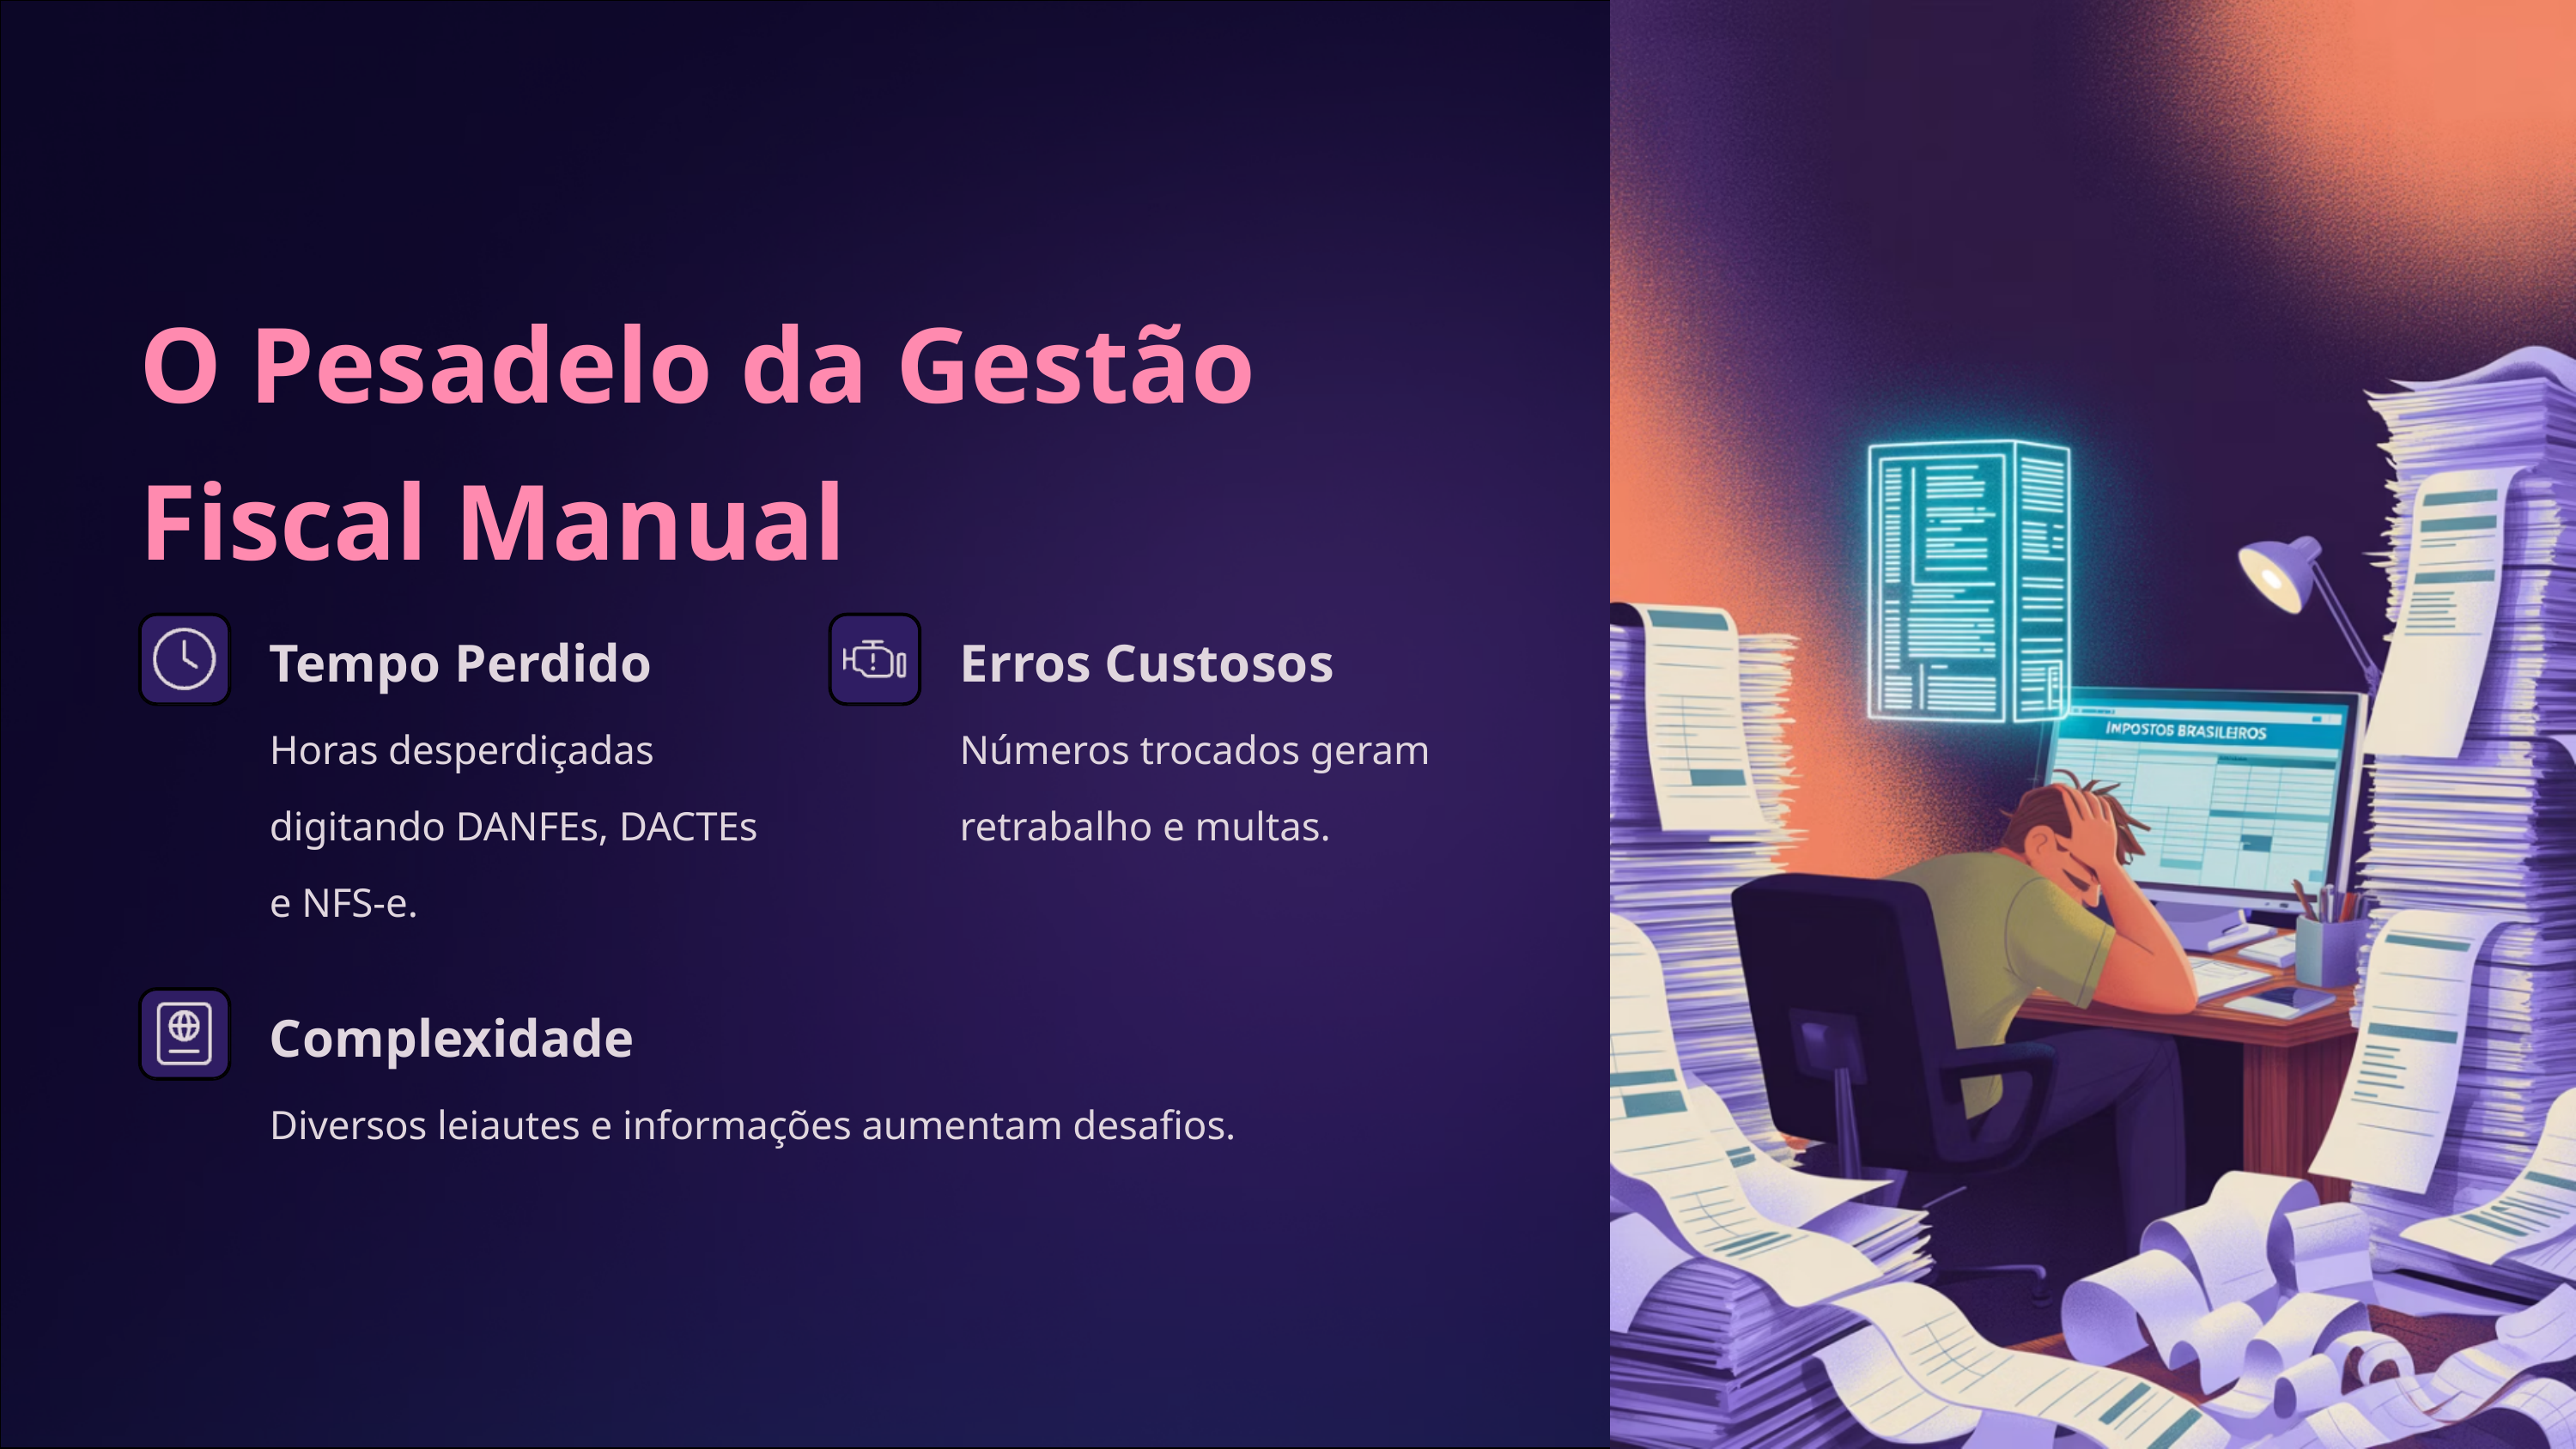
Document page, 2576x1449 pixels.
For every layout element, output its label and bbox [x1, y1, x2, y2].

text_box [829, 613, 921, 706]
text_box [153, 619, 216, 699]
text_box [138, 987, 231, 1080]
text_box [153, 994, 216, 1074]
text_box [0, 0, 1607, 1449]
text_box [1609, 0, 2576, 1449]
text_box [842, 619, 907, 699]
text_box [138, 613, 231, 706]
